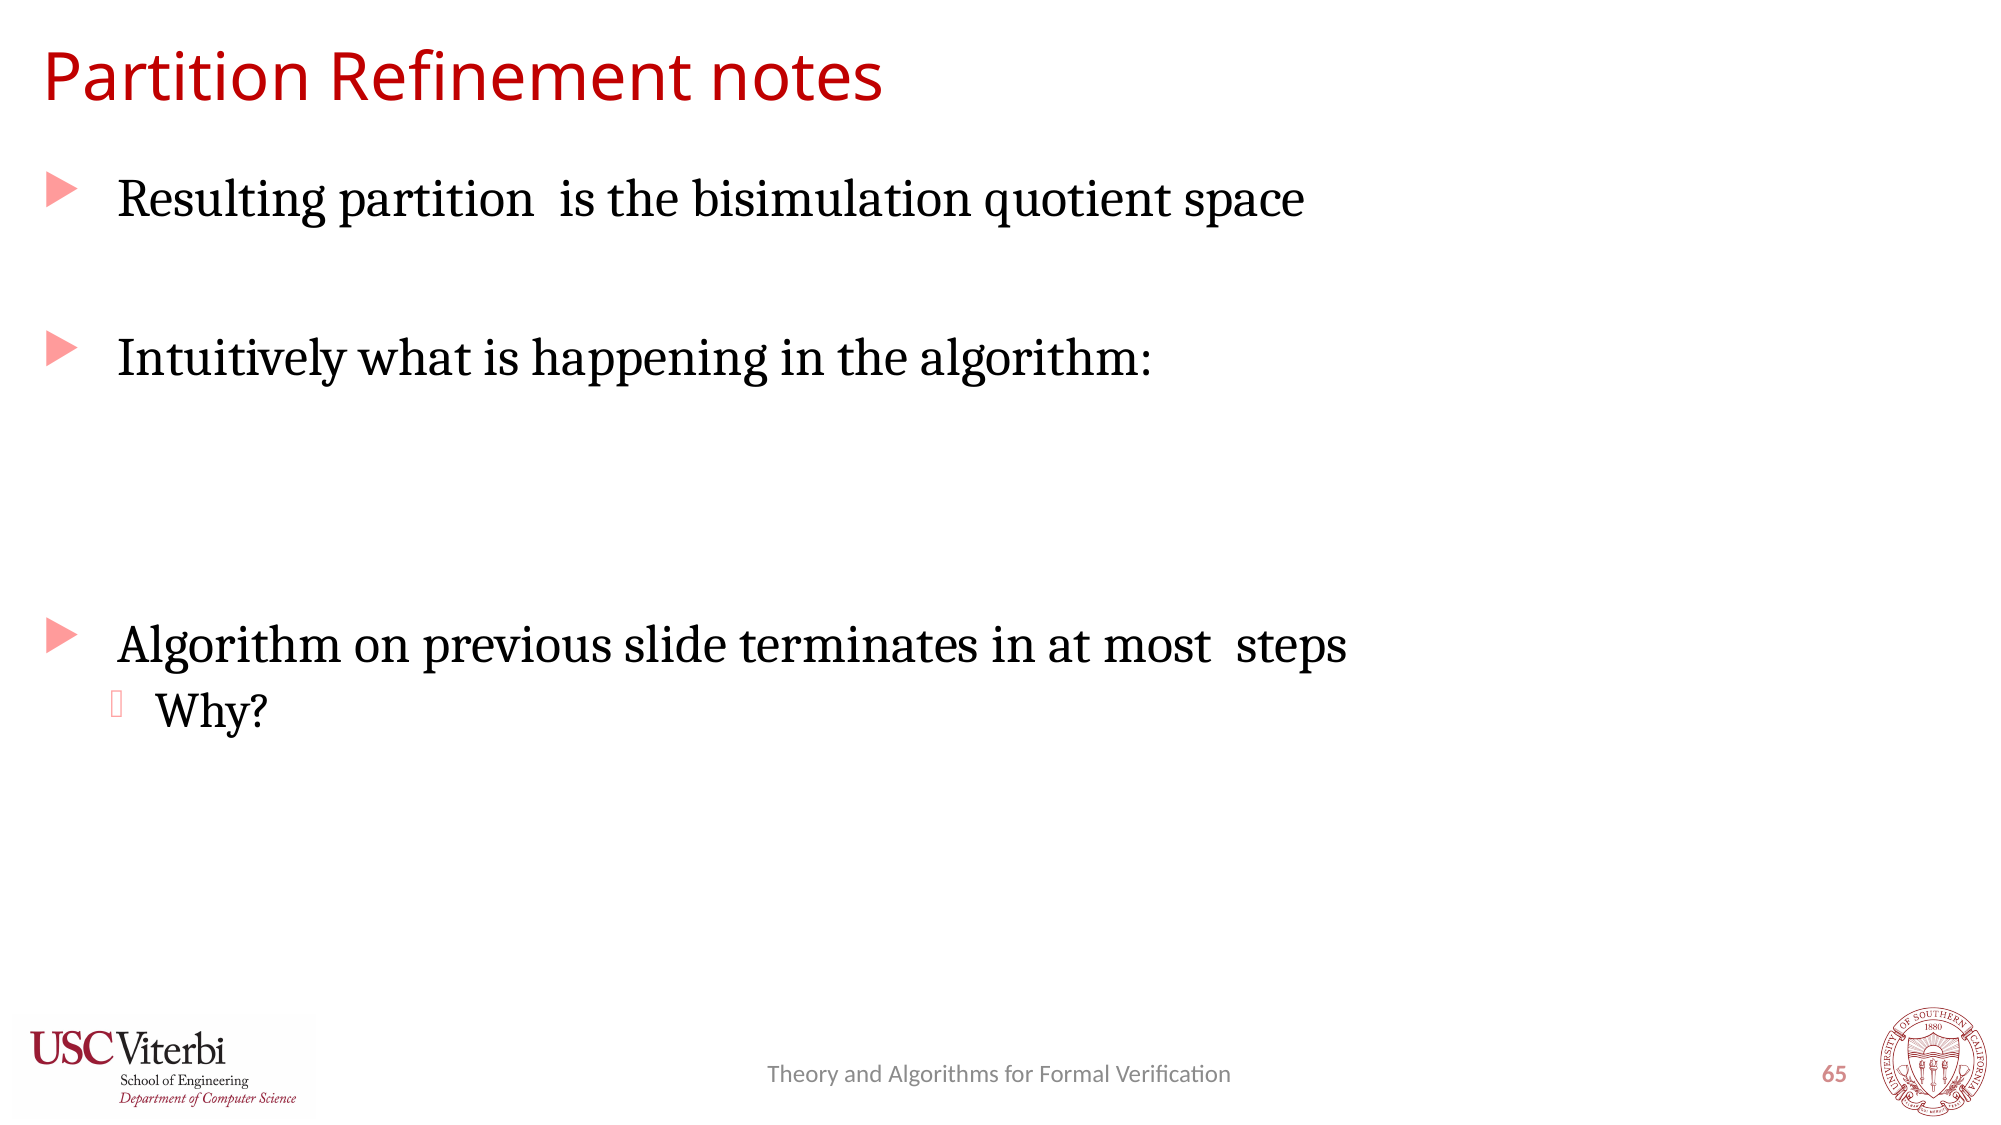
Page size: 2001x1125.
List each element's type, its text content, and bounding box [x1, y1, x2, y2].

footer Theory and Algorithms for Formal Verification [662, 1042, 1338, 1103]
title Partition Refinement notes [27, 18, 1819, 141]
picture [12, 1014, 316, 1119]
slide_number 65 [1684, 1042, 1863, 1103]
picture [1879, 1002, 1988, 1119]
